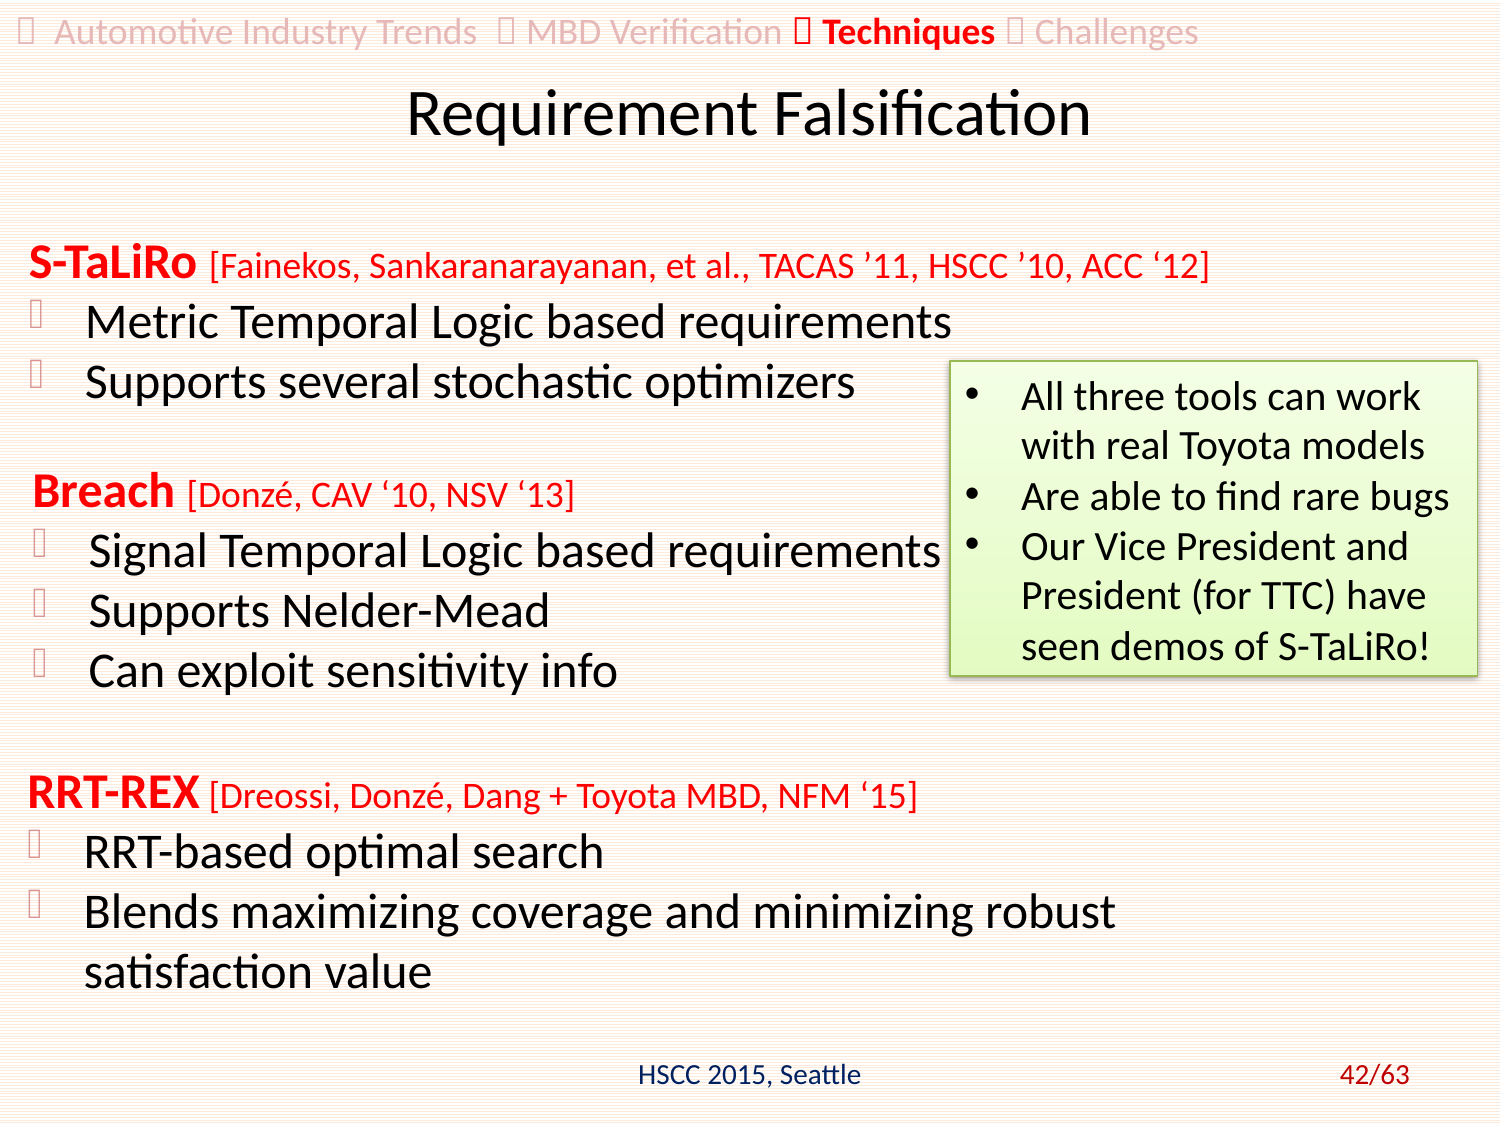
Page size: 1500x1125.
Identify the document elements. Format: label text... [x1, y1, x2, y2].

text_box  Automotive Industry Trends  MBD Verification  Techniques  Challenges [0, 0, 1500, 60]
text_box Breach [Donzé, CAV ‘10, NSV ‘13] Signal Temporal Logic based requirements Supports Nelder-Mead Can exploit sensitivity info [17, 449, 966, 705]
text_box S-TaLiRo [Fainekos, Sankaranarayanan, et al., TACAS ’11, HSCC ’10, ACC ‘12] Metric Temporal Logic based requirements Supports several stochastic optimizers [13, 221, 1238, 416]
title Requirement Falsification [0, 60, 1500, 163]
text_box RRT-REX [Dreossi, Donzé, Dang + Toyota MBD, NFM ‘15] RRT-based optimal search Blends maximizing coverage and minimizing robust satisfaction value [12, 750, 1354, 1006]
footer HSCC 2015, Seattle [512, 1042, 988, 1103]
slide_number 42/63 [1074, 1042, 1425, 1103]
text_box All three tools can work with real Toyota models Are able to find rare bugs Our Vice President and President (for TTC) have seen demos of S-TaLiRo! [949, 360, 1478, 677]
